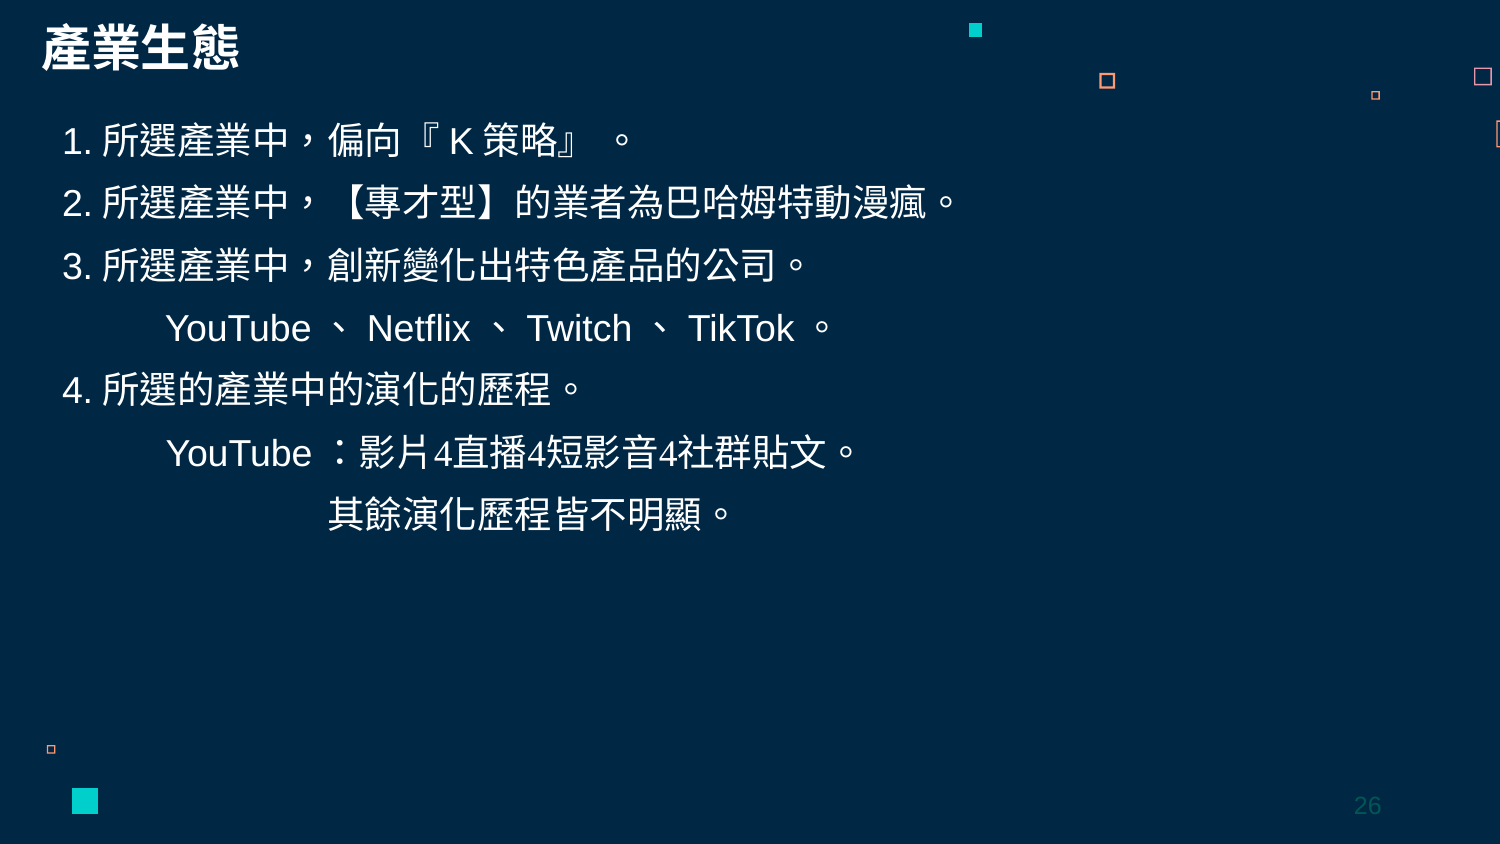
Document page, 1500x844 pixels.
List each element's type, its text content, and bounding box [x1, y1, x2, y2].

slide_number 26 [1059, 782, 1397, 828]
text_box 1.所選產業中，偏向『K策略』 。 2.所選產業中，【專才型】的業者為巴哈姆特動漫瘋。 3.所選產業中，創新變化出特色產品的公司。 YouTube、Netflix、Twitch、TikTok。 4.所選的產業中的演化的歷程。 YouTube：影片直播短影音社群貼文。 其餘演化歷程皆不明顯。 [47, 91, 1453, 669]
title 產業生態 [26, 11, 267, 92]
